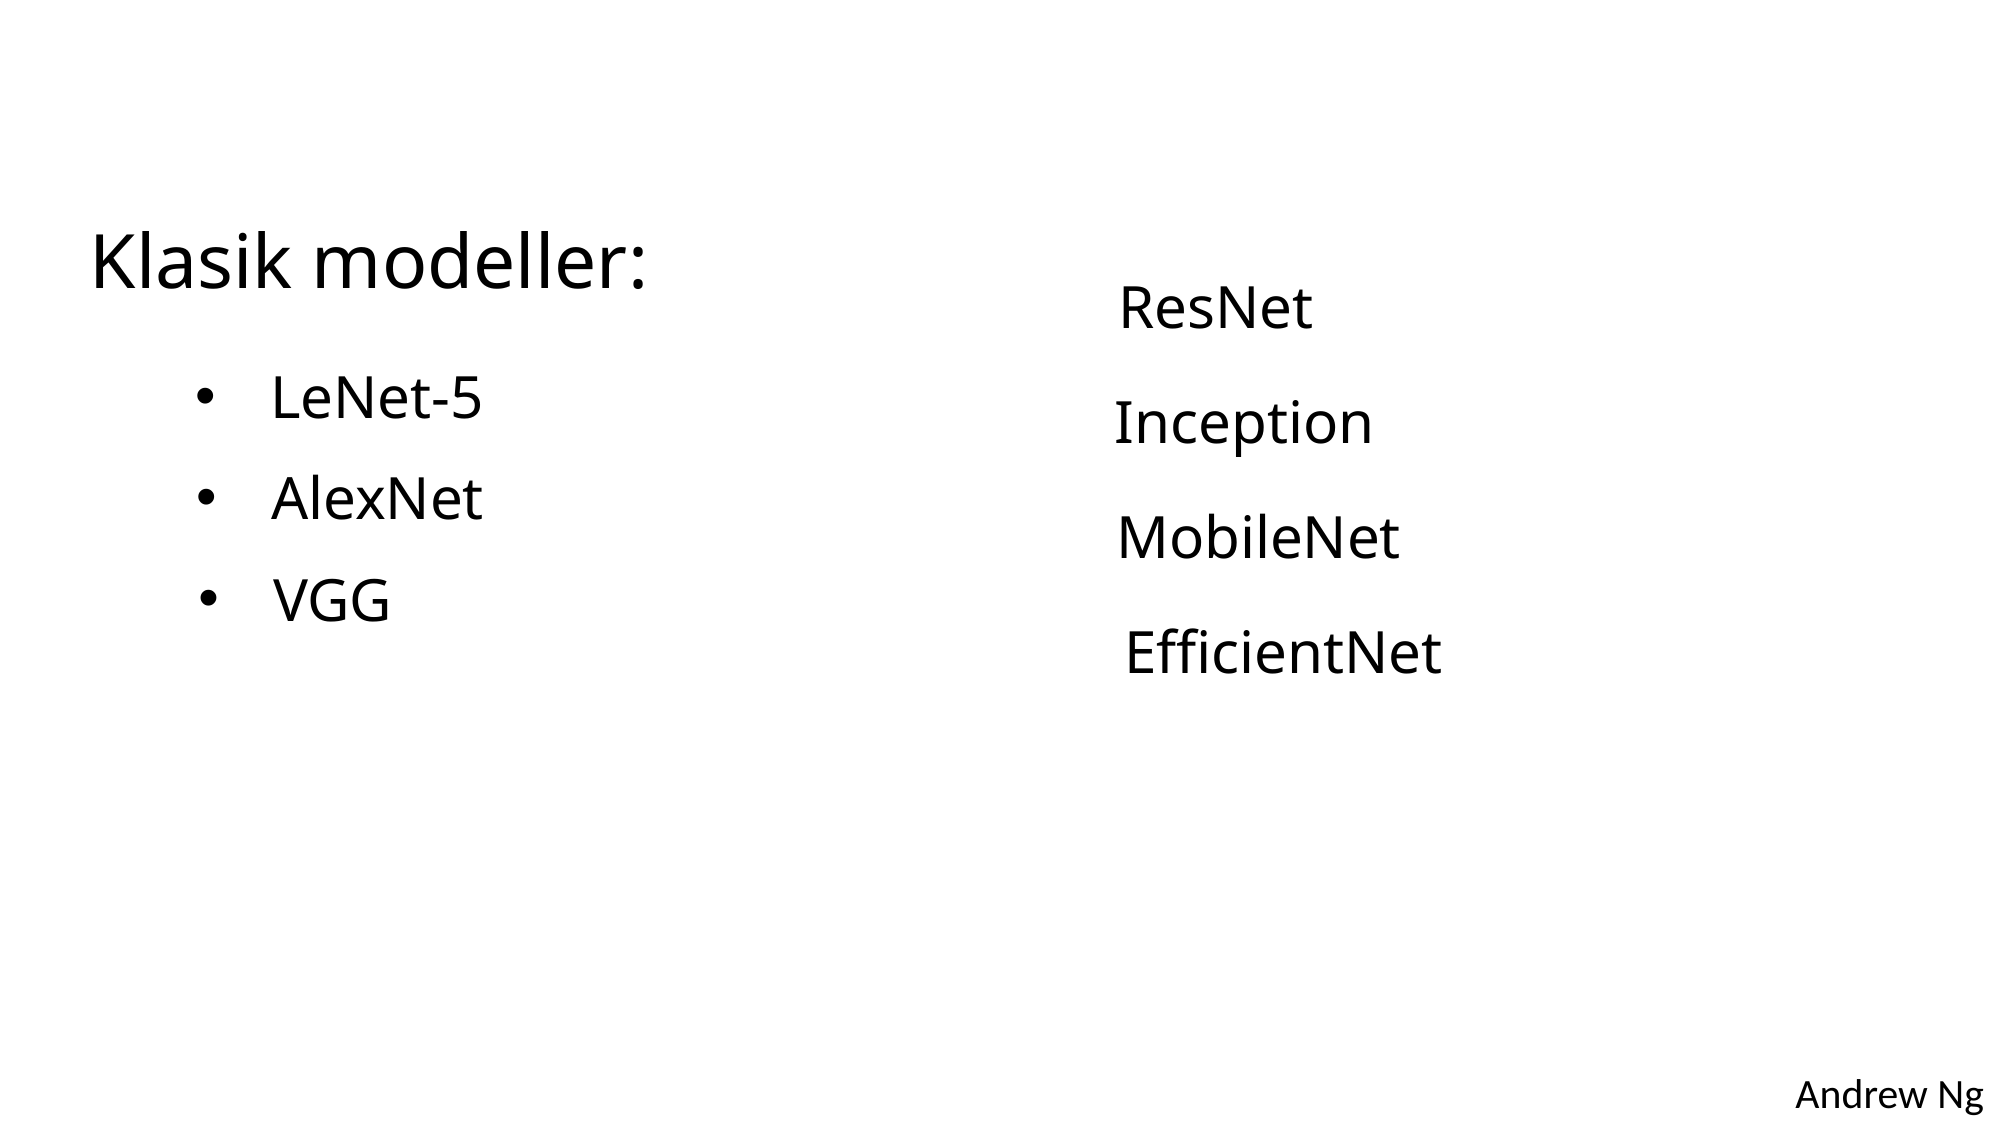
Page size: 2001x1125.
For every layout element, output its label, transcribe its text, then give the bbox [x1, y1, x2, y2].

text_box VGG [183, 555, 408, 641]
text_box EfficientNet [1109, 607, 1458, 693]
text_box Inception [1099, 377, 1389, 463]
text_box AlexNet [181, 454, 499, 539]
text_box ResNet [1103, 262, 1329, 348]
text_box LeNet-5 [180, 353, 499, 438]
text_box MobileNet [1101, 492, 1416, 578]
text_box Klasik modeller: [74, 206, 664, 311]
